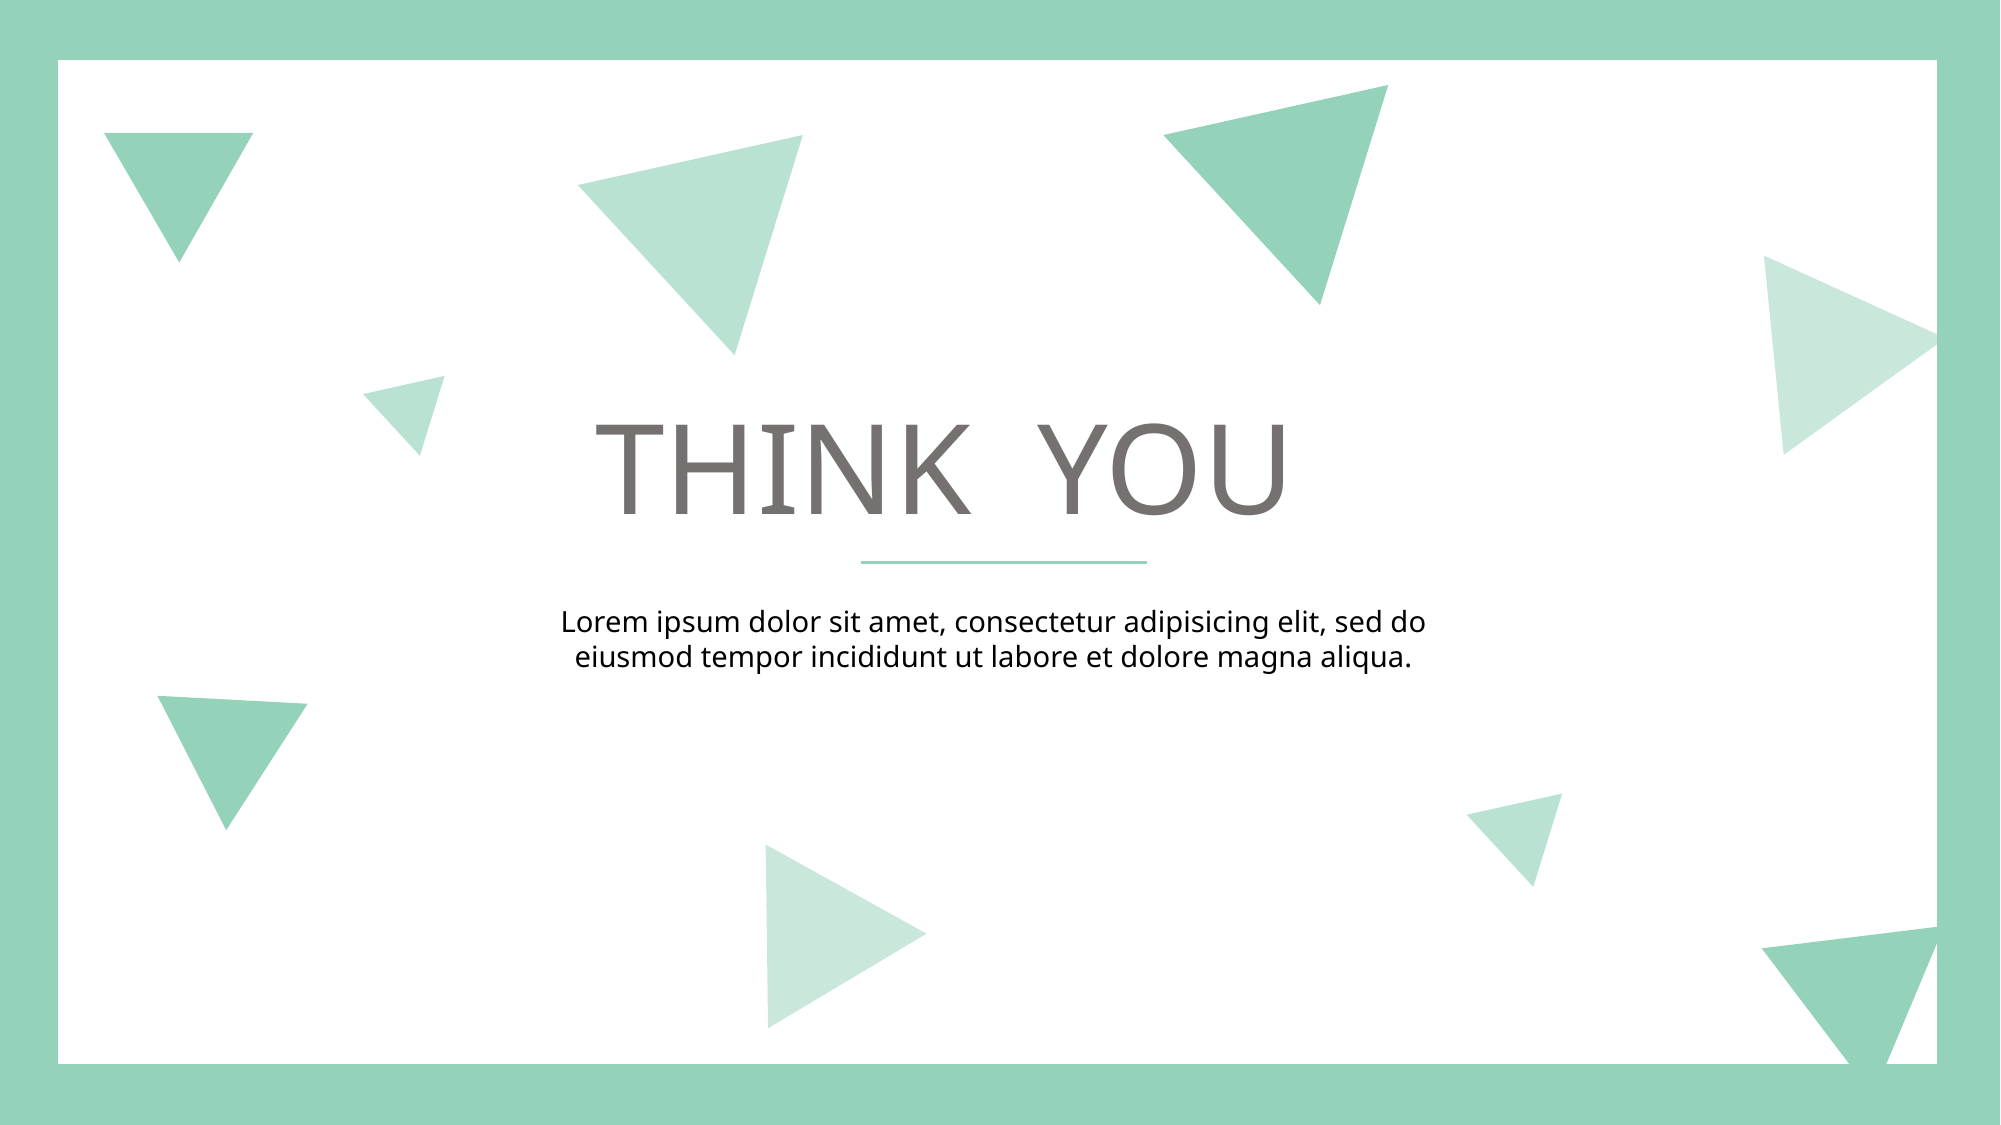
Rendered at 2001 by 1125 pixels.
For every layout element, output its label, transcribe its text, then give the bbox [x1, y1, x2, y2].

text_box [1464, 792, 1564, 889]
text_box Lorem ipsum dolor sit amet, consectetur adipisicing elit, sed do eiusmod tempor incididunt ut labore et dolore magna aliqua. [520, 595, 1467, 681]
text_box [26, 28, 1970, 1097]
text_box [102, 131, 256, 265]
text_box [1161, 83, 1390, 308]
text_box THINK YOU [580, 382, 1541, 547]
text_box [155, 694, 310, 833]
text_box [764, 842, 929, 1031]
text_box [361, 374, 447, 458]
text_box [1762, 253, 1948, 457]
text_box [1759, 924, 1946, 1098]
text_box [575, 133, 805, 358]
